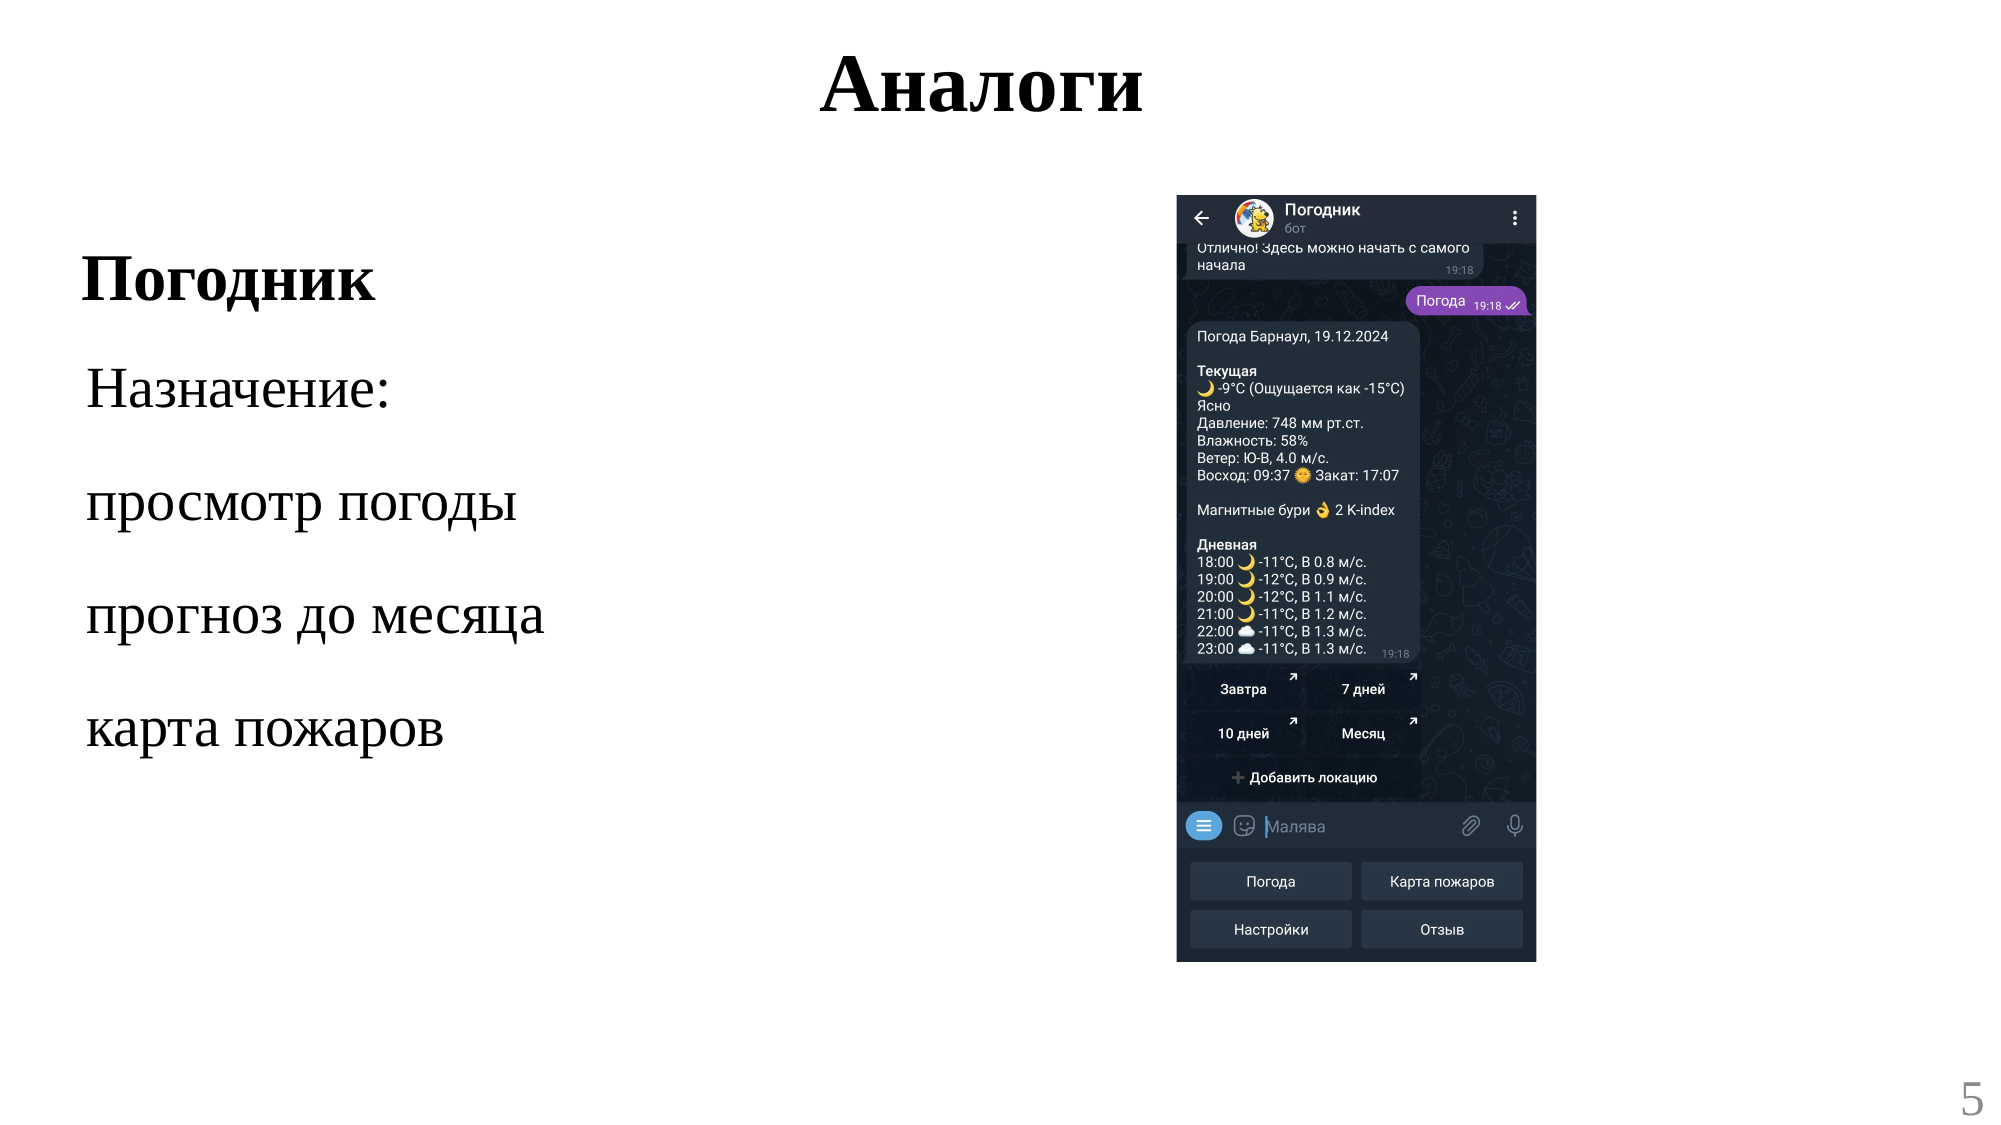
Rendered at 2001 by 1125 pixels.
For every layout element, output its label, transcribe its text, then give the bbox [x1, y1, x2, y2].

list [1176, 195, 1537, 962]
slide_number 5 [1550, 1065, 2000, 1125]
title Аналоги [804, 41, 1196, 138]
list Назначение: просмотр погоды прогноз до месяца карта пожаров [71, 349, 919, 984]
text_box Погодник [66, 226, 600, 322]
